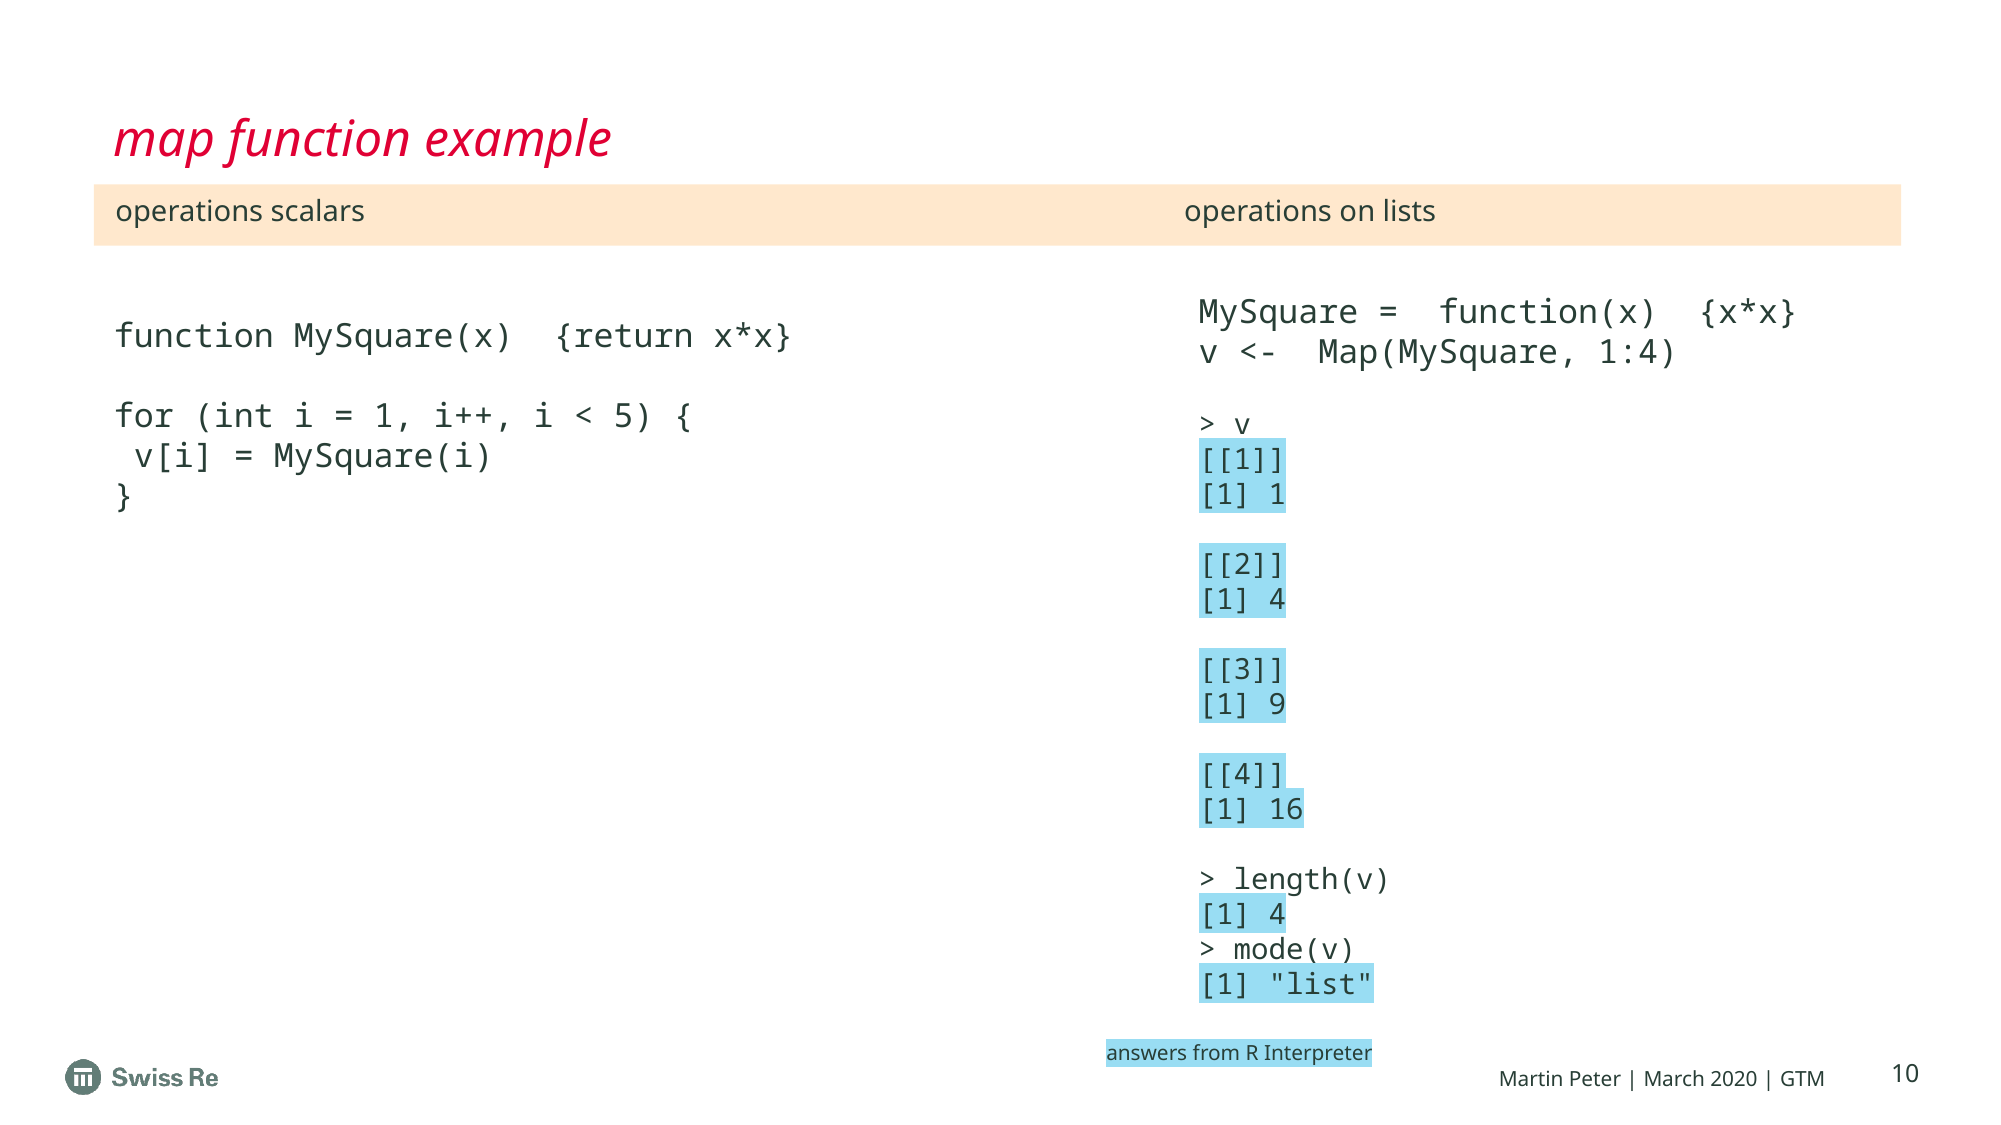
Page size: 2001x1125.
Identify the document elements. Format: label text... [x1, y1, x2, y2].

title map function example [114, 113, 1922, 228]
text_box operations scalars [100, 184, 381, 235]
list [93, 184, 1902, 246]
slide_number 10 [1902, 1061, 1920, 1092]
text_box answers from R Interpreter [1106, 1039, 1402, 1084]
text_box MySquare = function(x) {x*x} v <- Map(MySquare, 1:4) > v [[1]] [1] 1 [[2]] [1] 4 [[3]] [1] 9 [[4]] [1] 16 > length(v) [1] 4 > mode(v) [1] "list" [1198, 290, 1902, 1125]
text_box function MySquare(x) {return x*x} for (int i = 1, i++, i < 5) { v[i] = MySquare(i) } [113, 314, 817, 633]
text_box operations on lists [1169, 184, 1452, 235]
picture [65, 1059, 218, 1095]
